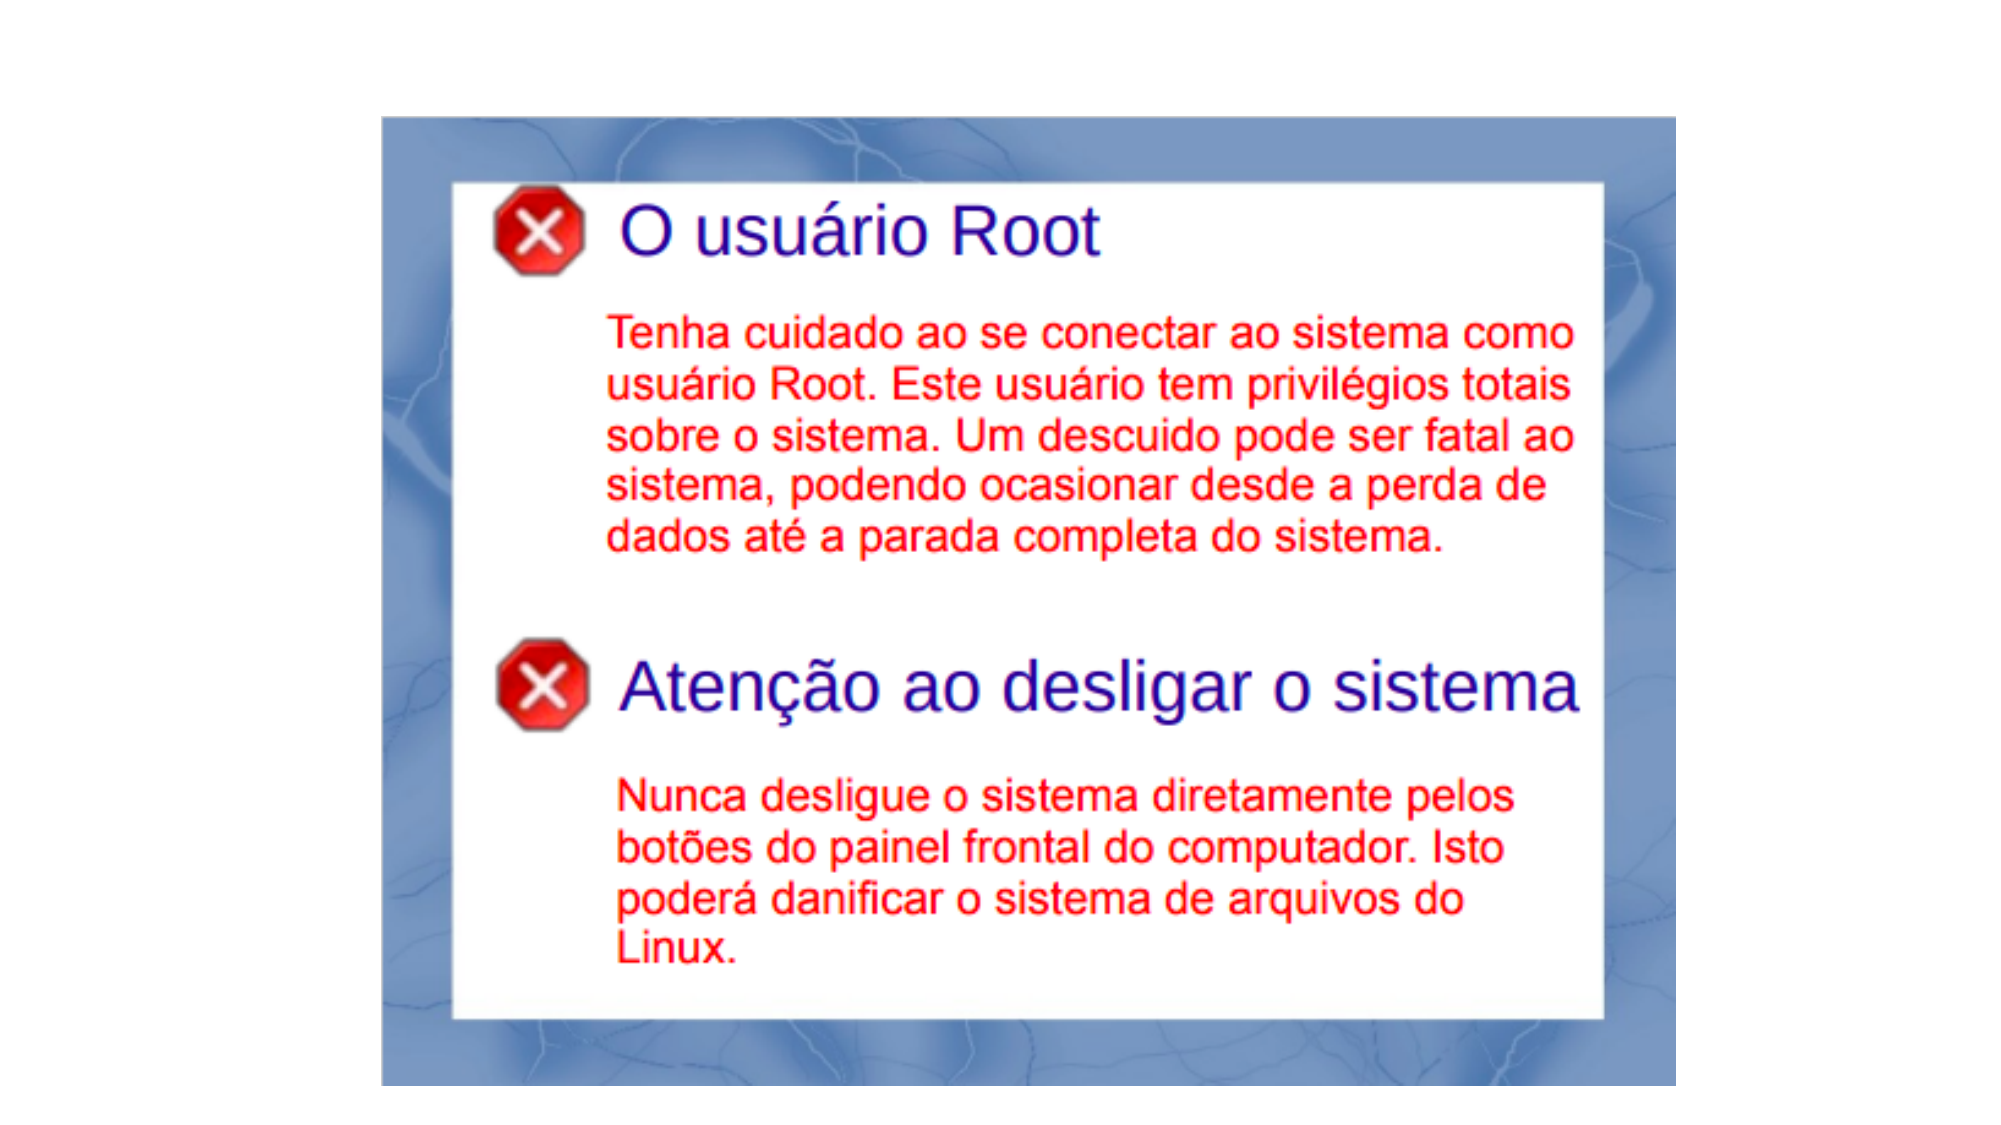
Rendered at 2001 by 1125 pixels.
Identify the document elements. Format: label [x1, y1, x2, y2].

picture [381, 116, 1676, 1086]
